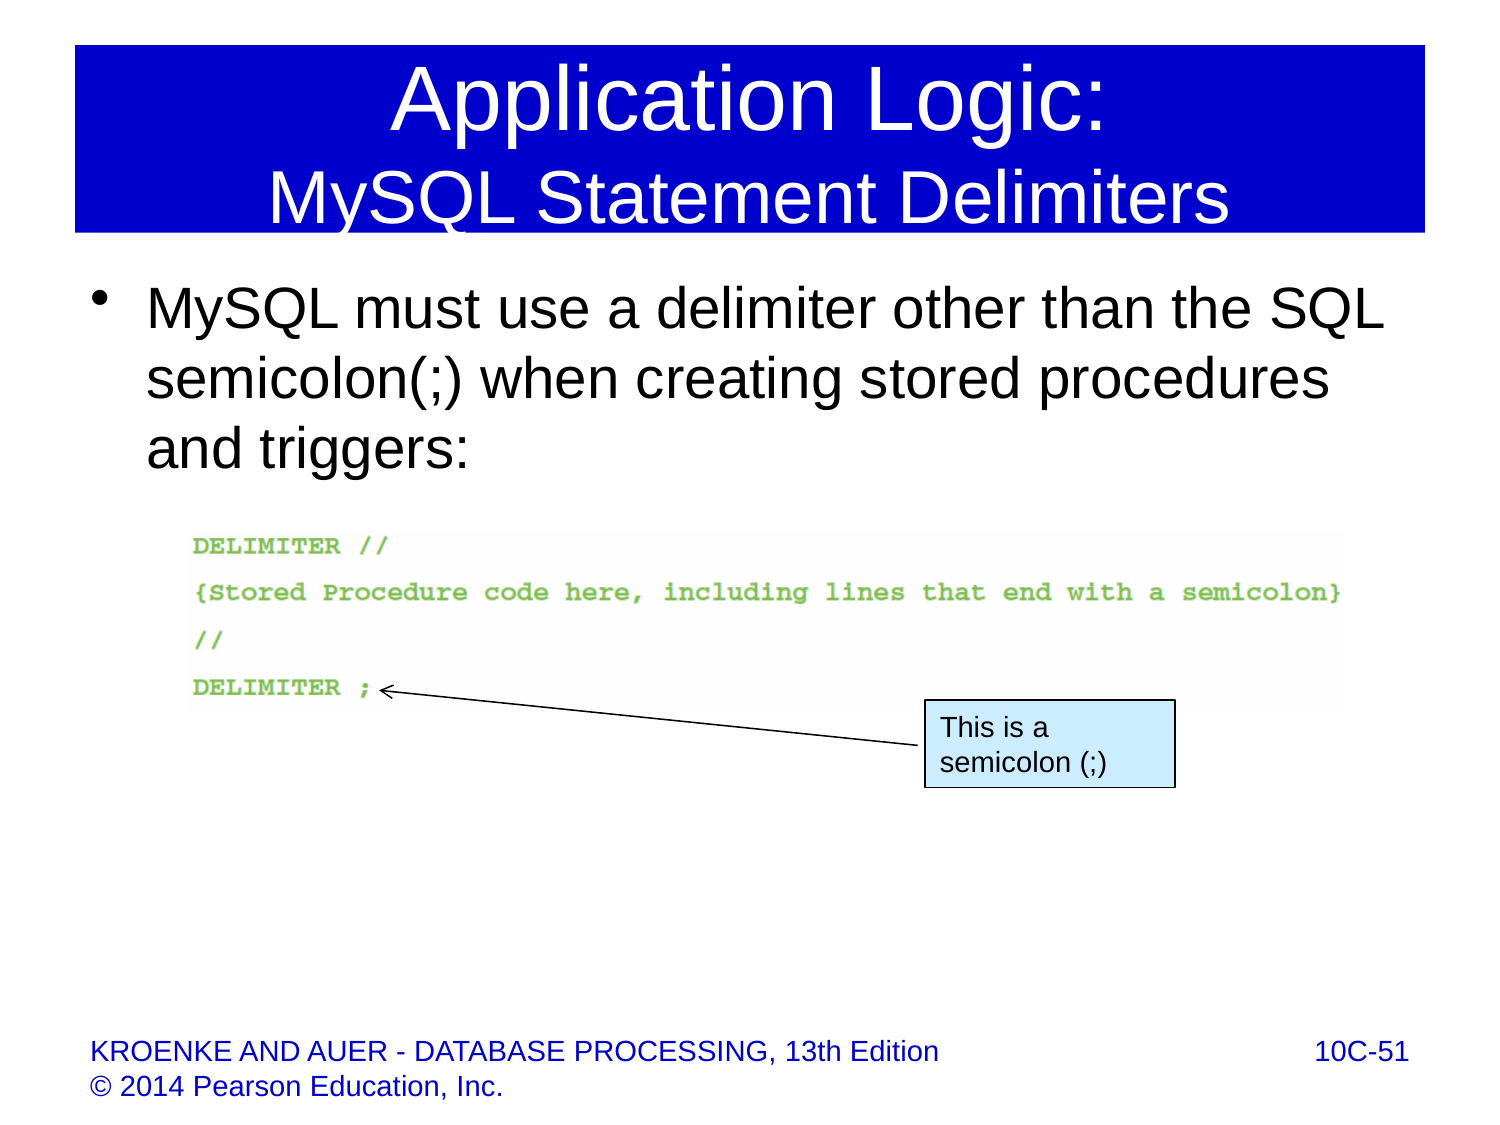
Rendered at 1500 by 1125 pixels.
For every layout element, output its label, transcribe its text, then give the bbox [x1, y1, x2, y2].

picture [187, 530, 1348, 713]
slide_number 10C-51 [1074, 1024, 1426, 1103]
text_box This is a semicolon (;) [658, 721, 918, 748]
text_box This is a semicolon (;) [923, 721, 1177, 790]
list MySQL must use a delimiter other than the SQL semicolon(;) when creating stored procedures and triggers: [75, 262, 1413, 1005]
footer KROENKE AND AUER - DATABASE PROCESSING, 13th Edition © 2014 Pearson Education, Inc. [74, 1024, 988, 1104]
title Application Logic: MySQL Statement Delimiters [75, 45, 1425, 233]
